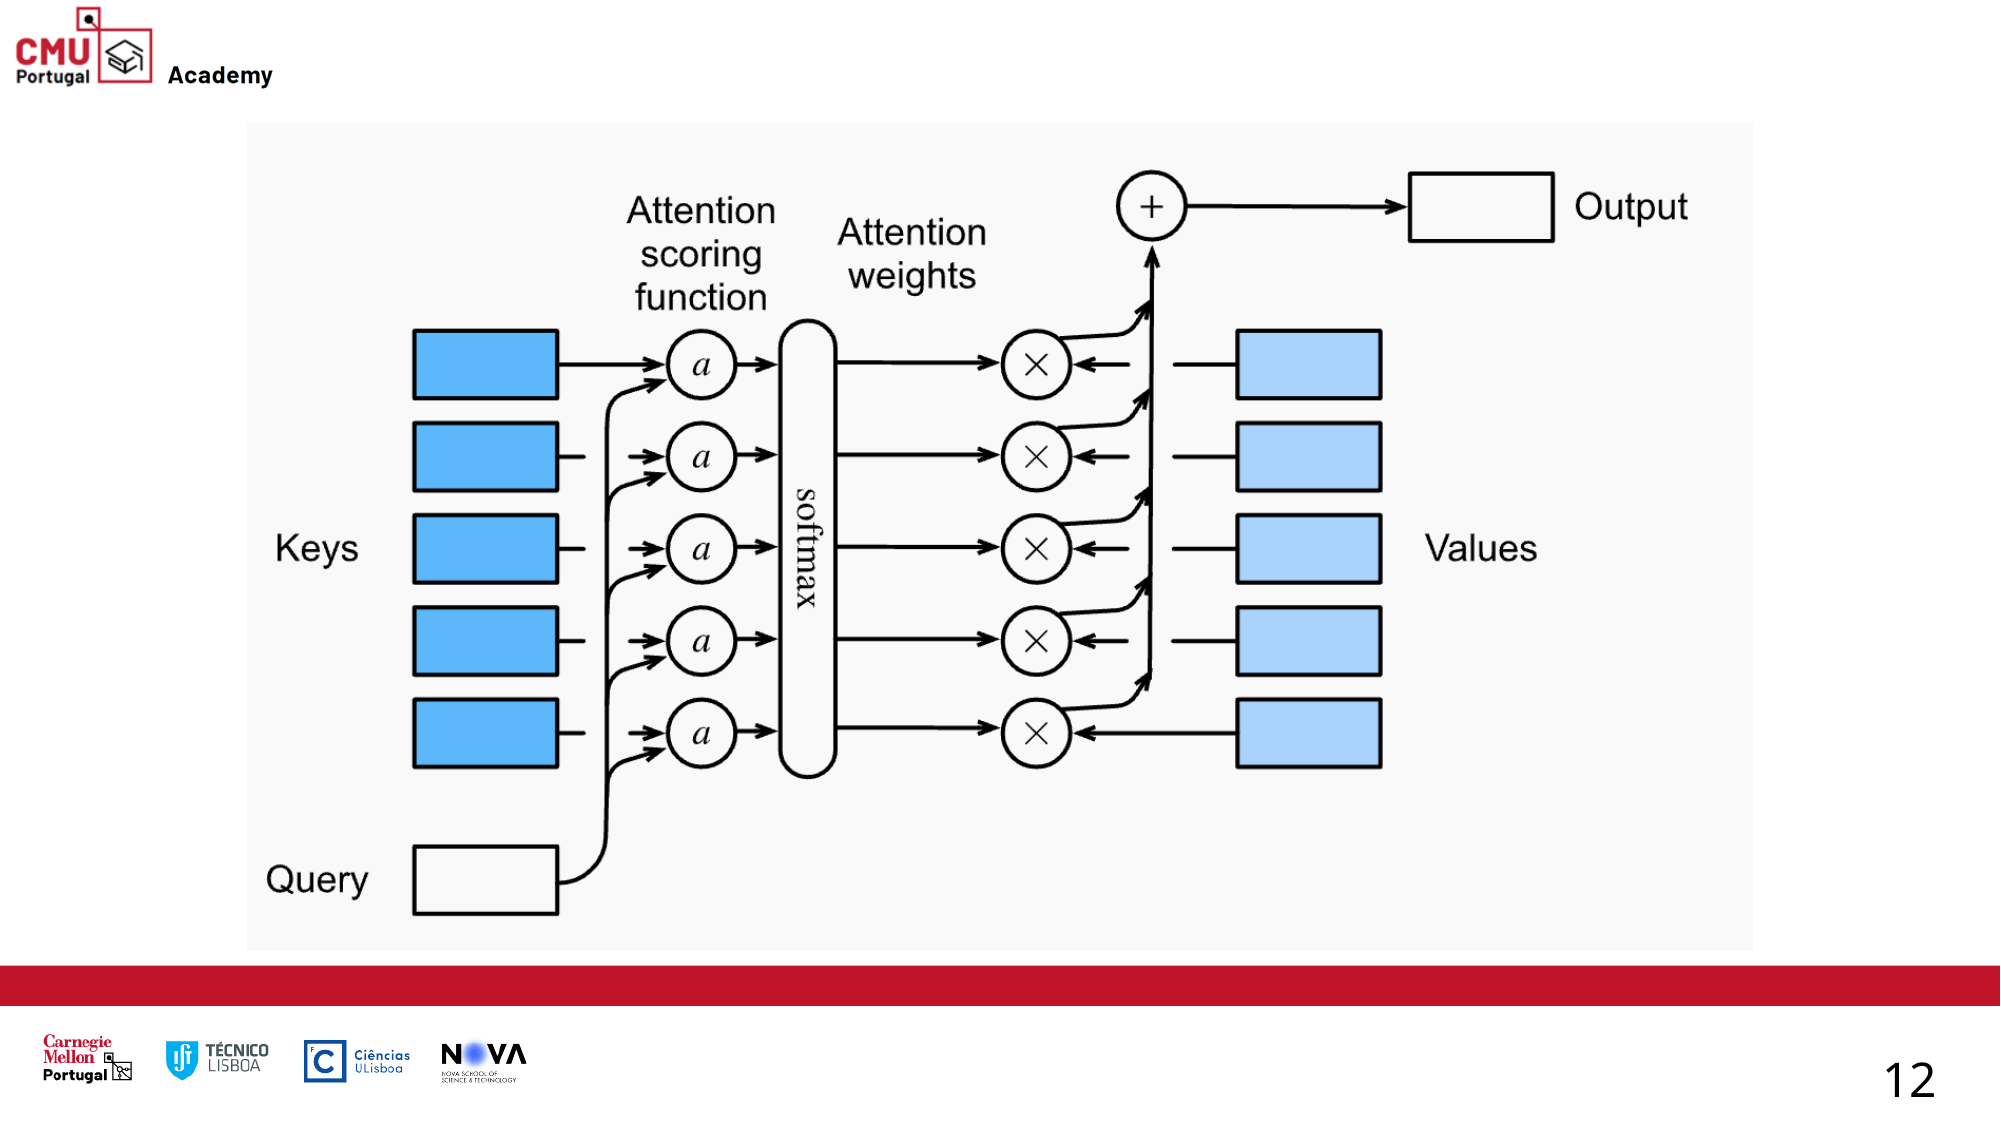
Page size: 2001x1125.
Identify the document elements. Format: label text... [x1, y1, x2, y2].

text_box 12 [1830, 1042, 1953, 1103]
picture [5, 3, 275, 92]
picture [246, 123, 1754, 952]
picture [0, 1011, 583, 1110]
